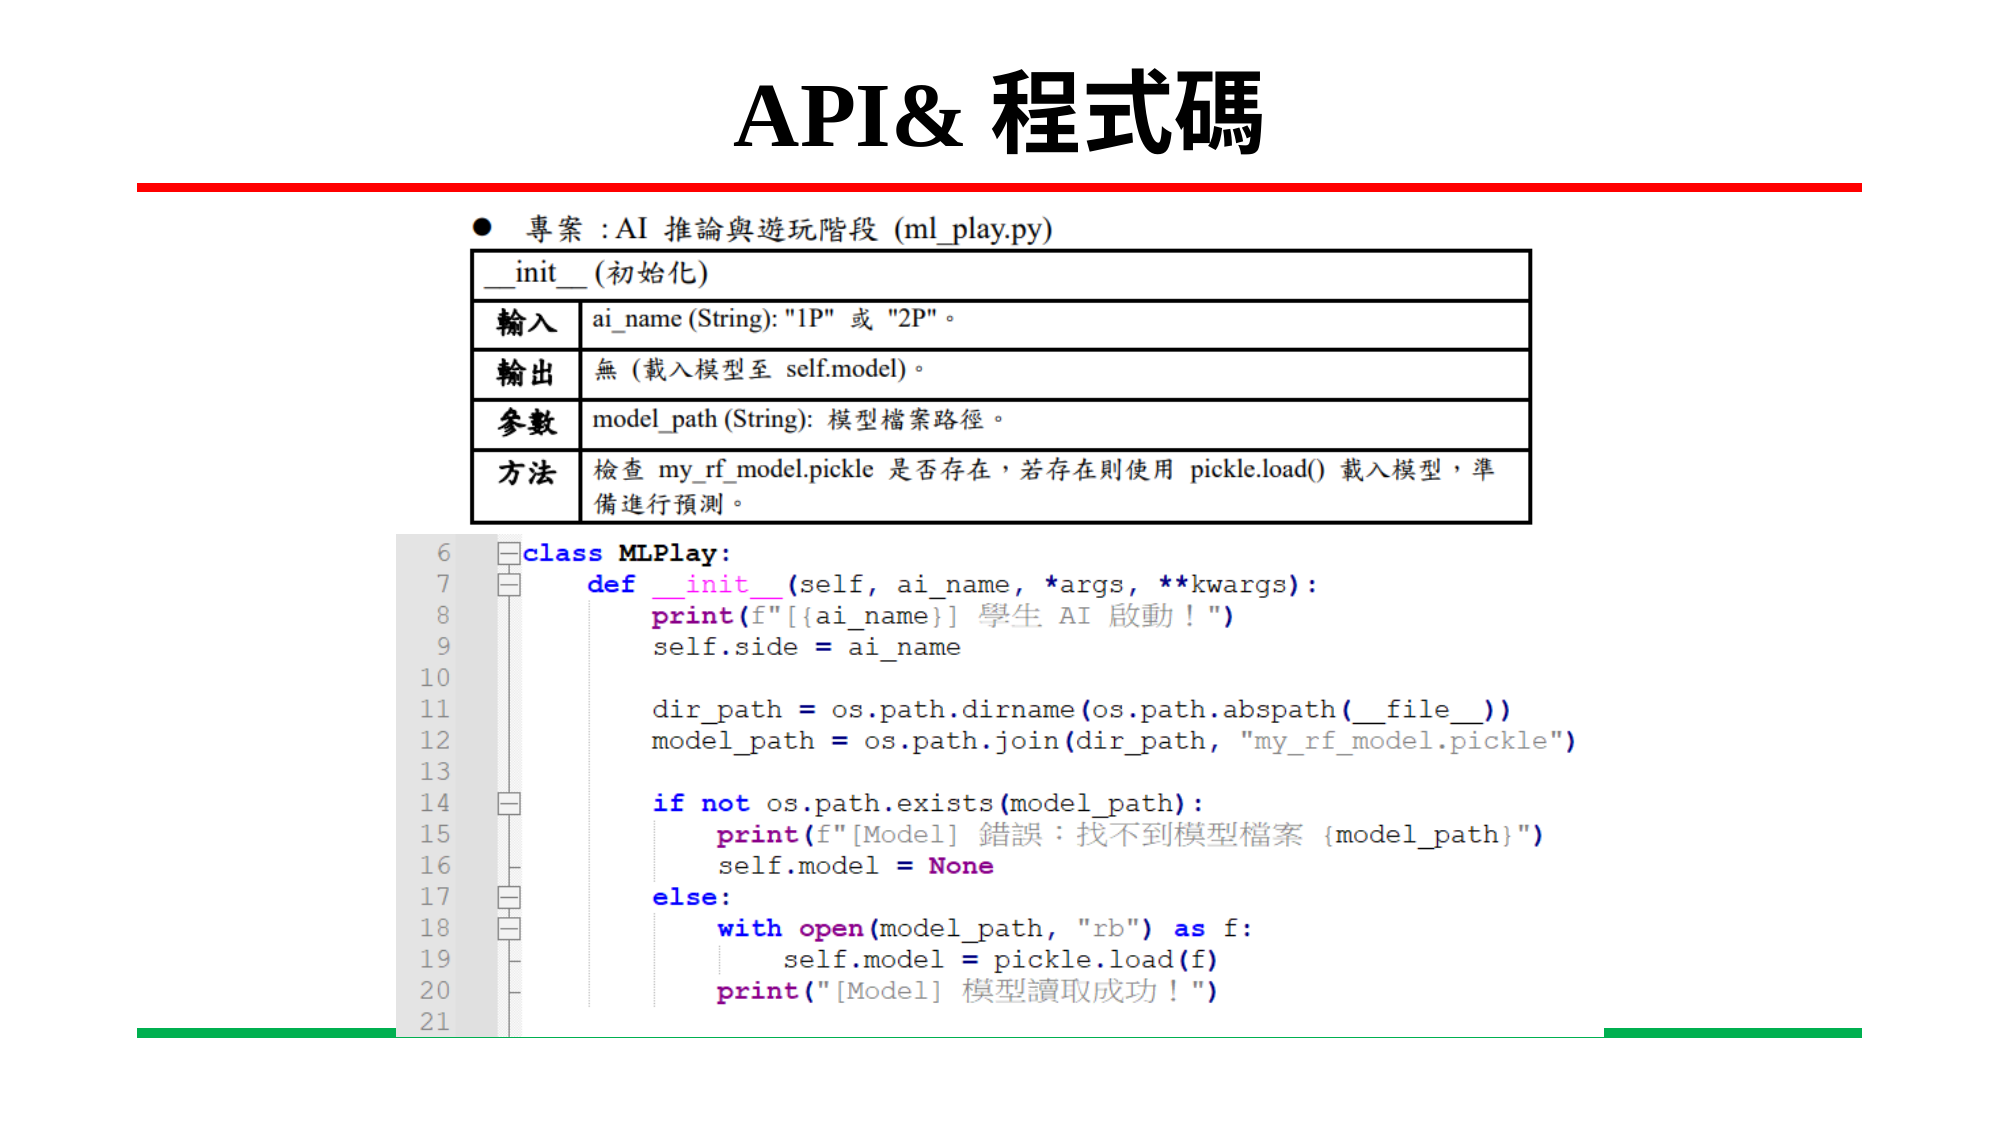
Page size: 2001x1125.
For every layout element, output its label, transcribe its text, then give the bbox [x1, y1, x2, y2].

picture [396, 204, 1604, 1037]
text_box API&程式碼 [137, 59, 1863, 178]
